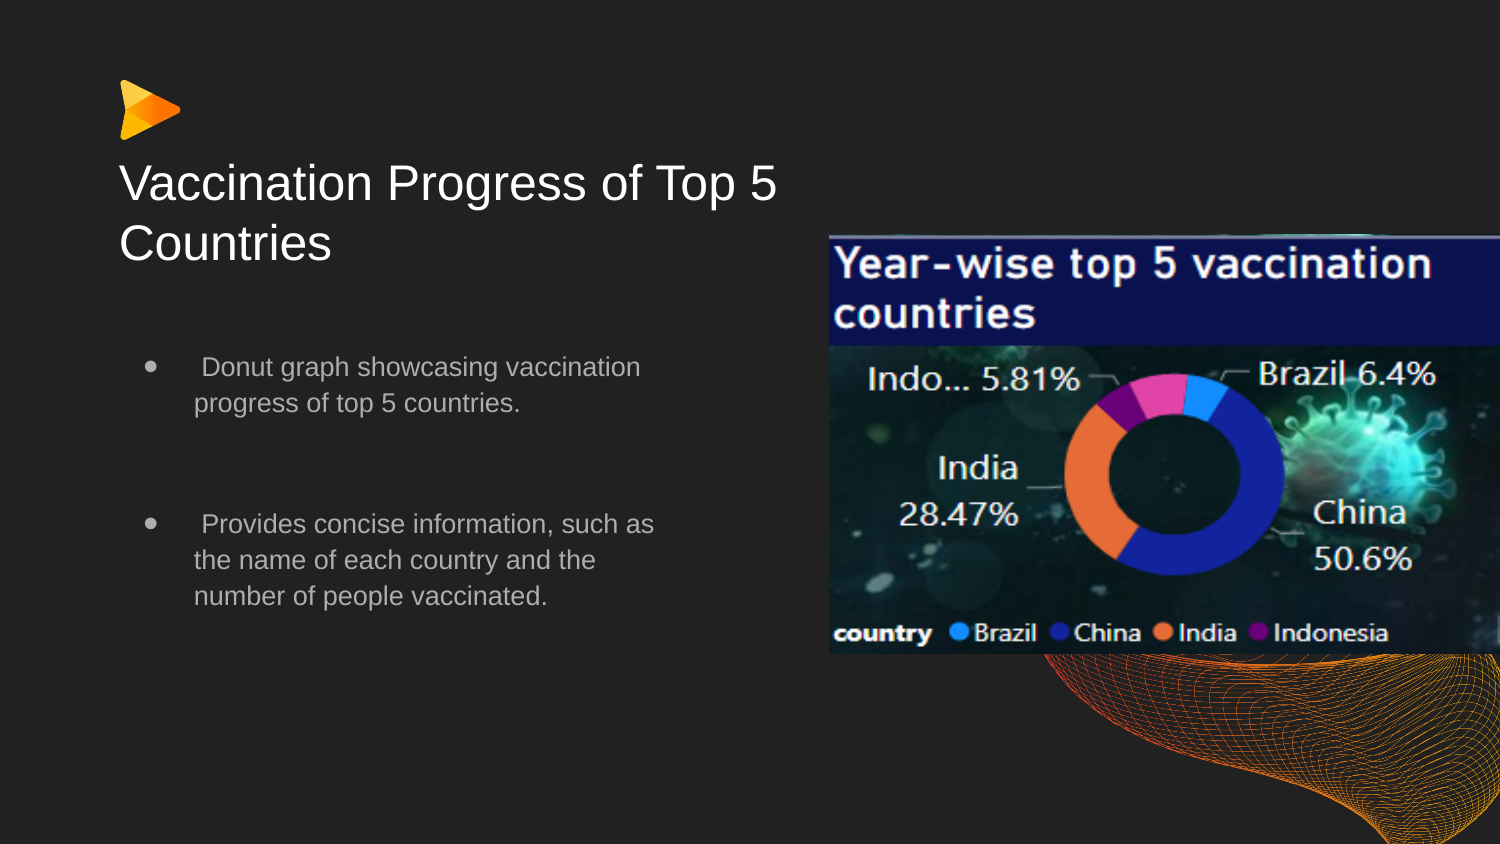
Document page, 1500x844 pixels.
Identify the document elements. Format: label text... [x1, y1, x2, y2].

picture [119, 78, 181, 140]
subtitle Donut graph showcasing vaccination progress of top 5 countries. Provides concise information, such as the name of each country and the number of people vaccinated. [103, 331, 696, 654]
title Vaccination Progress of Top 5 Countries [103, 151, 932, 271]
picture [829, 234, 1500, 844]
